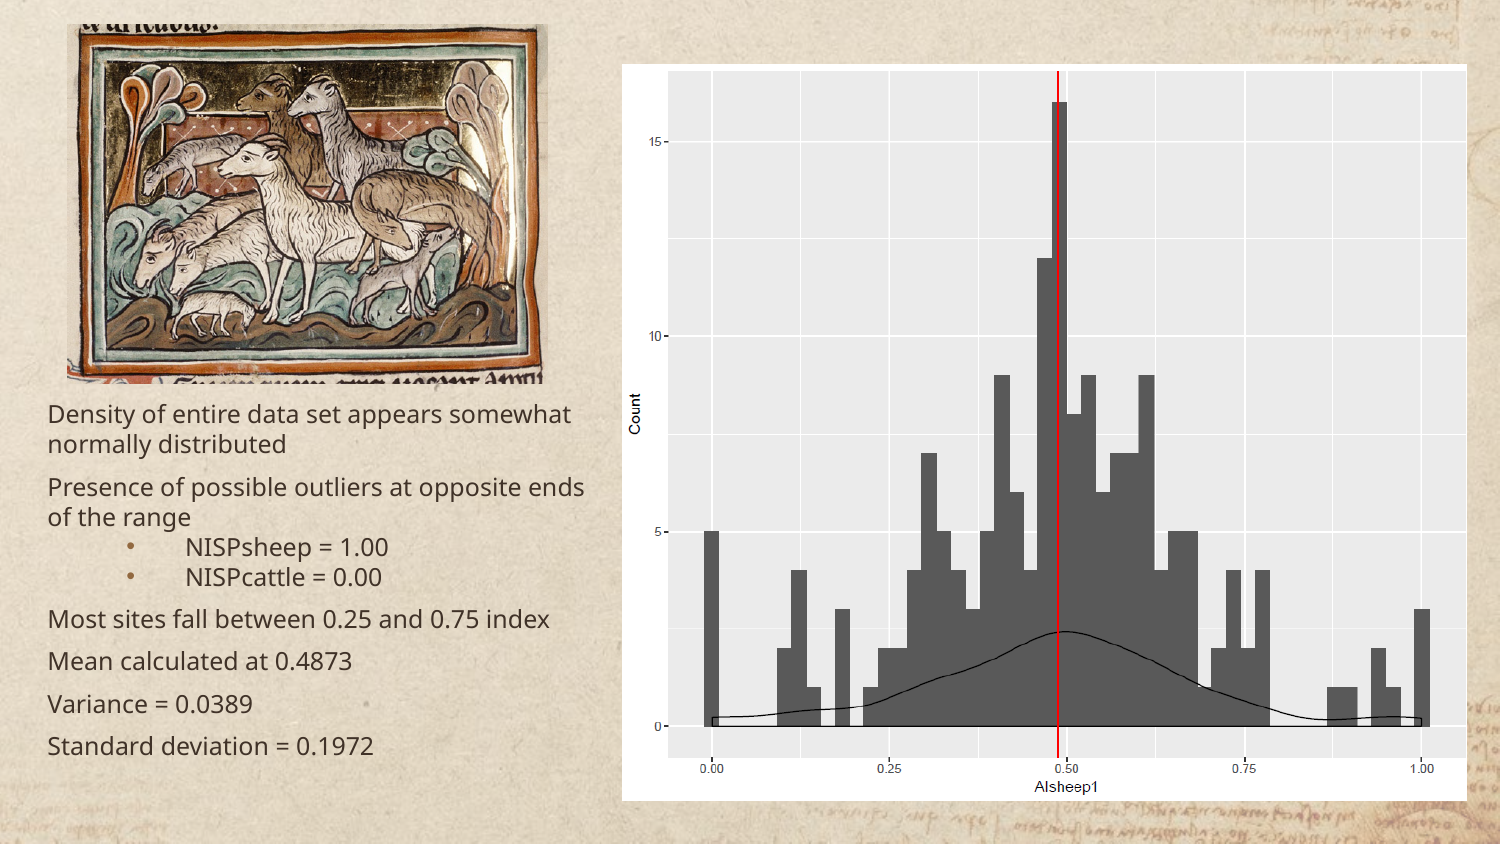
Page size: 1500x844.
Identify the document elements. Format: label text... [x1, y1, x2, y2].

list Density of entire data set appears somewhat normally distributed Presence of possible outliers at opposite ends of the range NISPsheep = 1.00 NISPcattle = 0.00 Most sites fall between 0.25 and 0.75 index Mean calculated at 0.4873 Variance = 0.0389 Standard deviation = 0.1972 [19, 383, 611, 627]
picture [66, 23, 548, 384]
picture [621, 64, 1467, 801]
